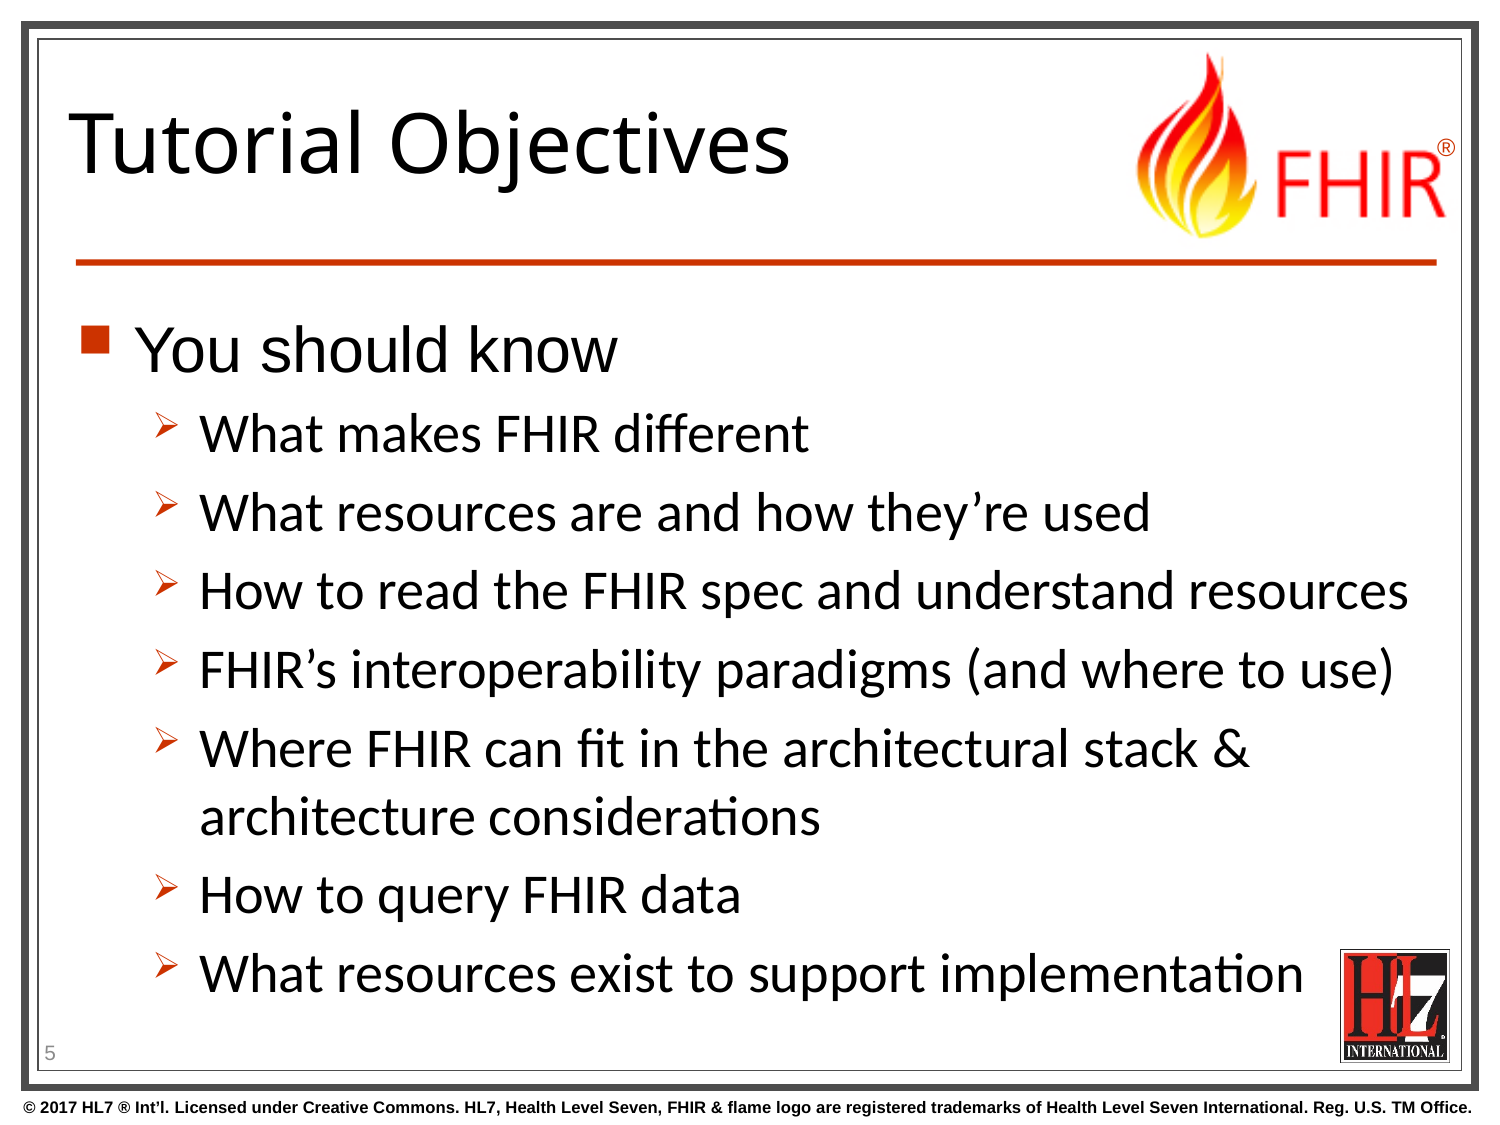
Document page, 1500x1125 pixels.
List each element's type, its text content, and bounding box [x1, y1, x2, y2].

picture [1340, 949, 1450, 1063]
list You should know What makes FHIR different What resources are and how they’re used How to read the FHIR spec and understand resources FHIR’s interoperability paradigms (and where to use) Where FHIR can fit in the architectural stack & architecture considerations How to query FHIR data What resources exist to support implementation [62, 299, 1438, 1059]
title Tutorial Objectives [53, 54, 1128, 244]
picture [1124, 42, 1458, 249]
slide_number 5 [29, 1034, 148, 1071]
